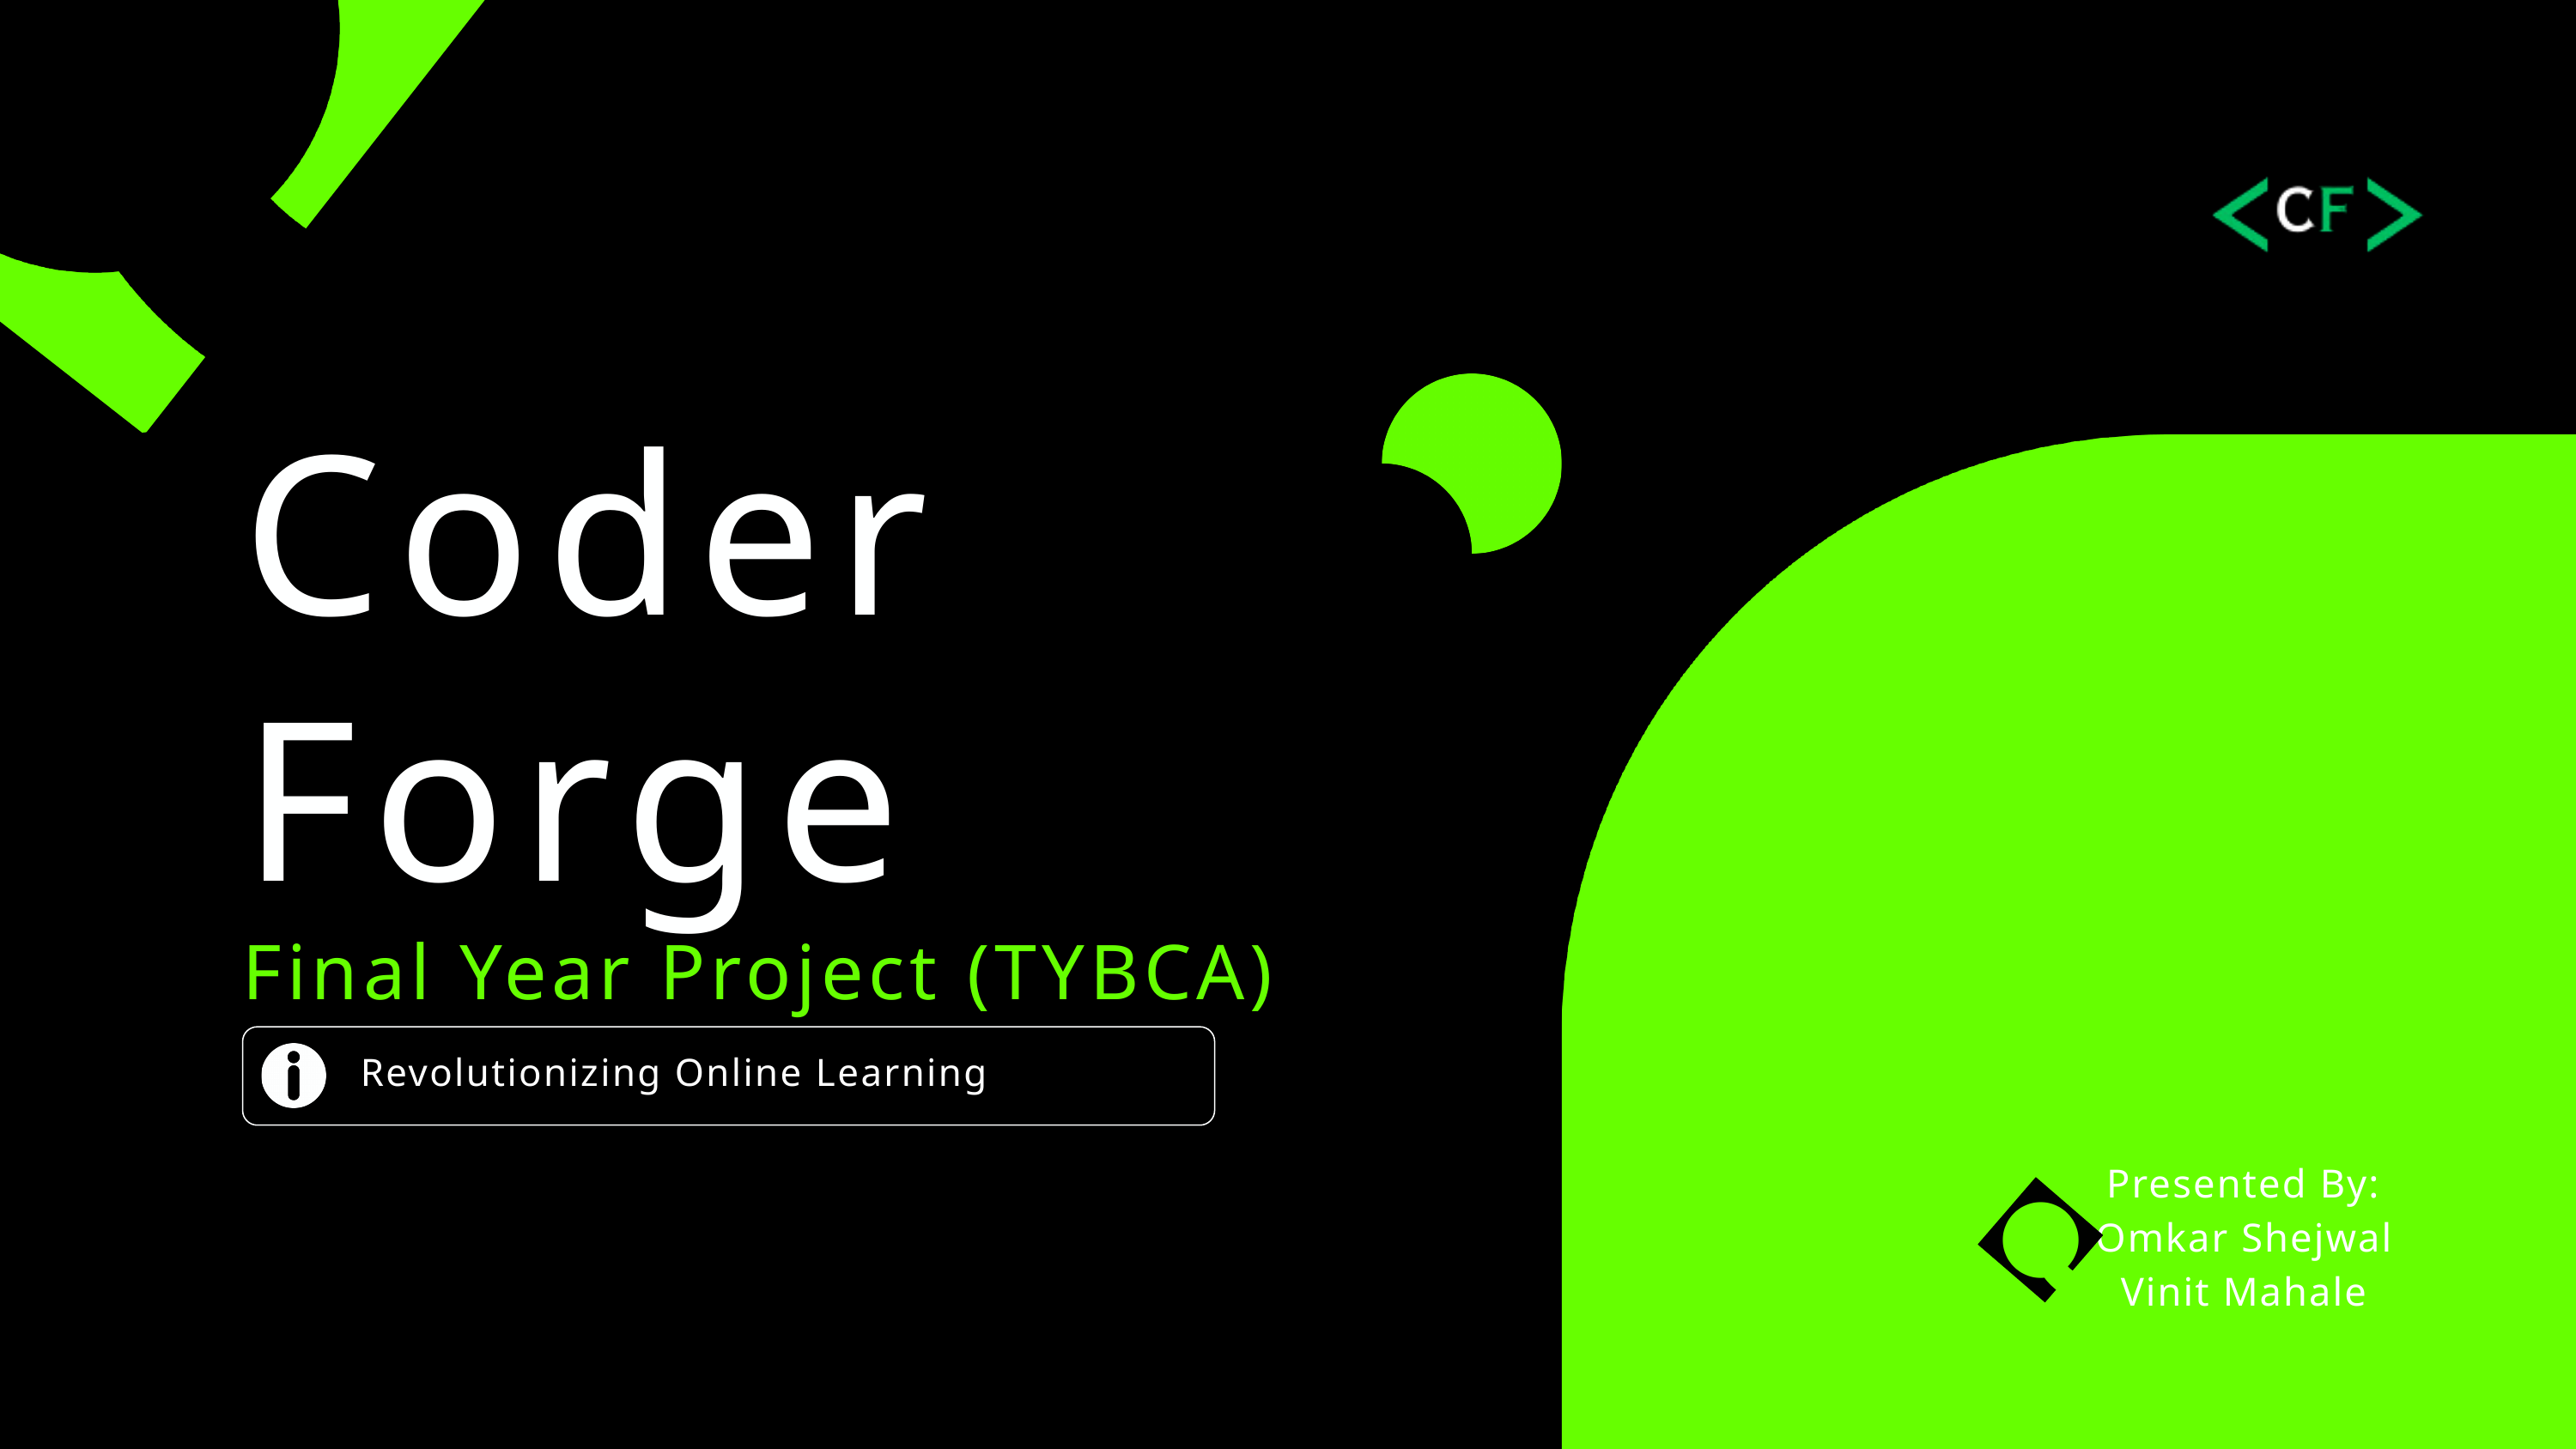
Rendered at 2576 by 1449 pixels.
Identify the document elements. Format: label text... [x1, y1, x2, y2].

text_box Presented By: Omkar Shejwal Vinit Mahale [2069, 1150, 2419, 1314]
text_box [0, 0, 485, 435]
text_box [1978, 1177, 2104, 1303]
text_box [1561, 434, 2576, 1449]
text_box Final Year Project (TYBCA) [242, 925, 1494, 1016]
text_box [2207, 144, 2432, 279]
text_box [242, 1026, 1215, 1125]
text_box [1382, 373, 1562, 554]
text_box Coder Forge [242, 394, 1494, 925]
